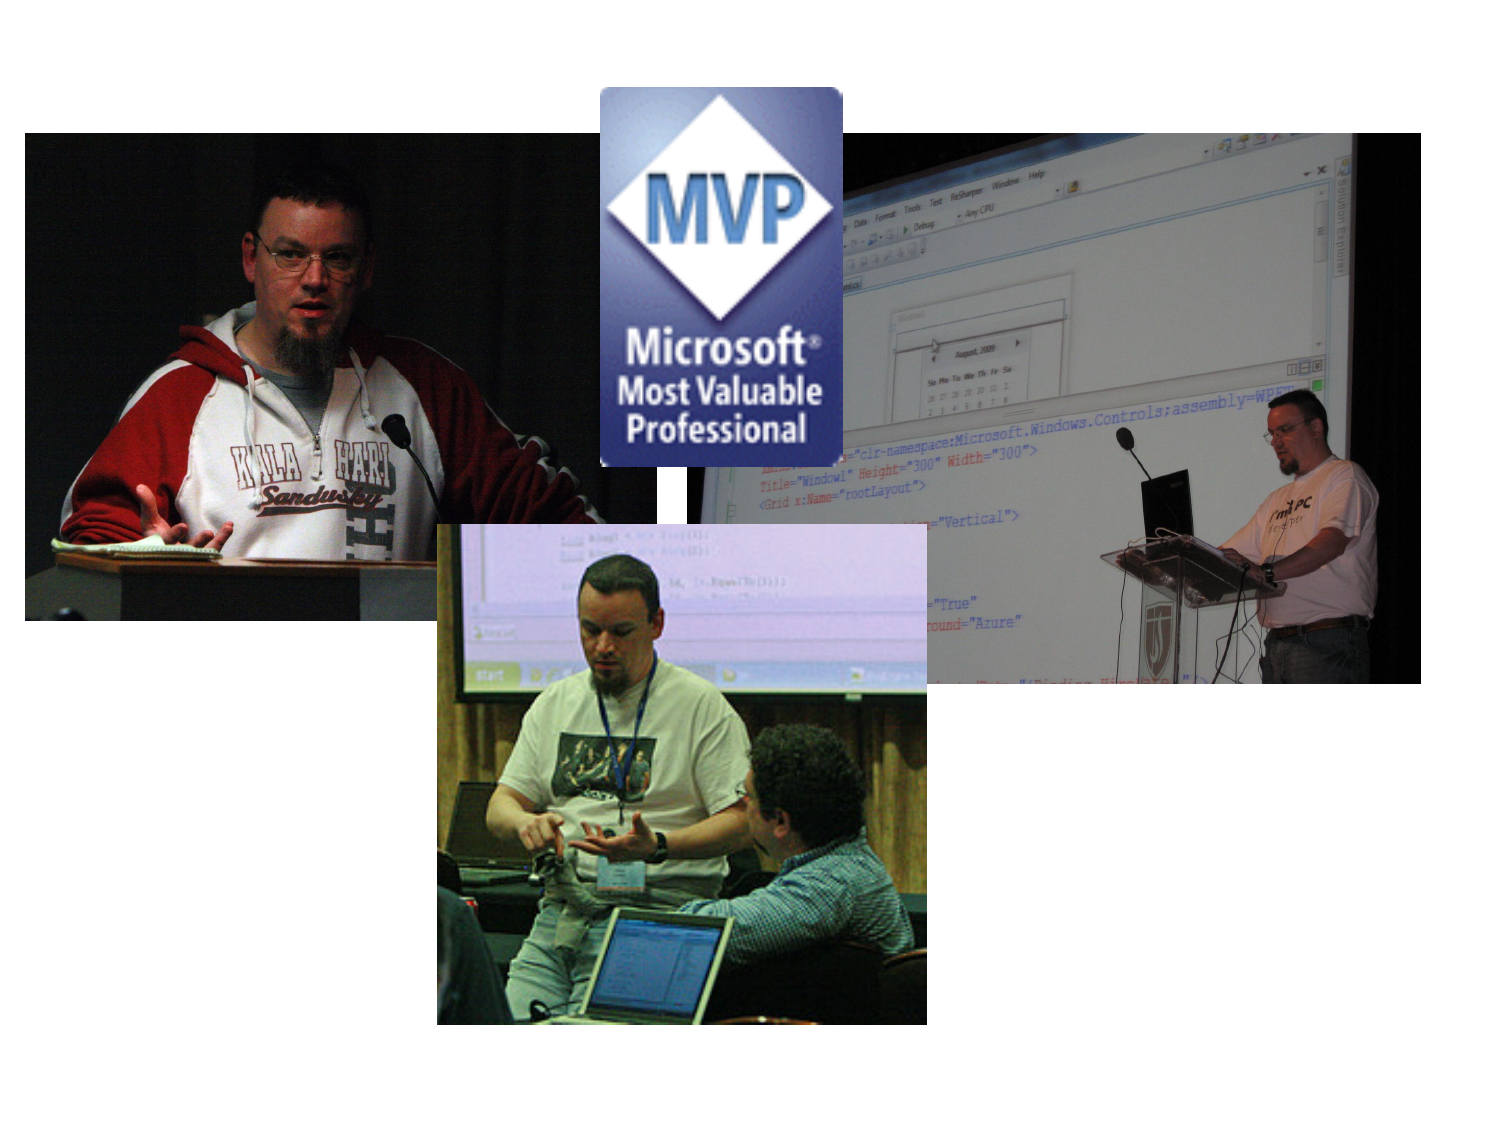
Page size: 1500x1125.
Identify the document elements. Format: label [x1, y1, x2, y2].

list [687, 133, 1422, 684]
picture [24, 87, 928, 1026]
